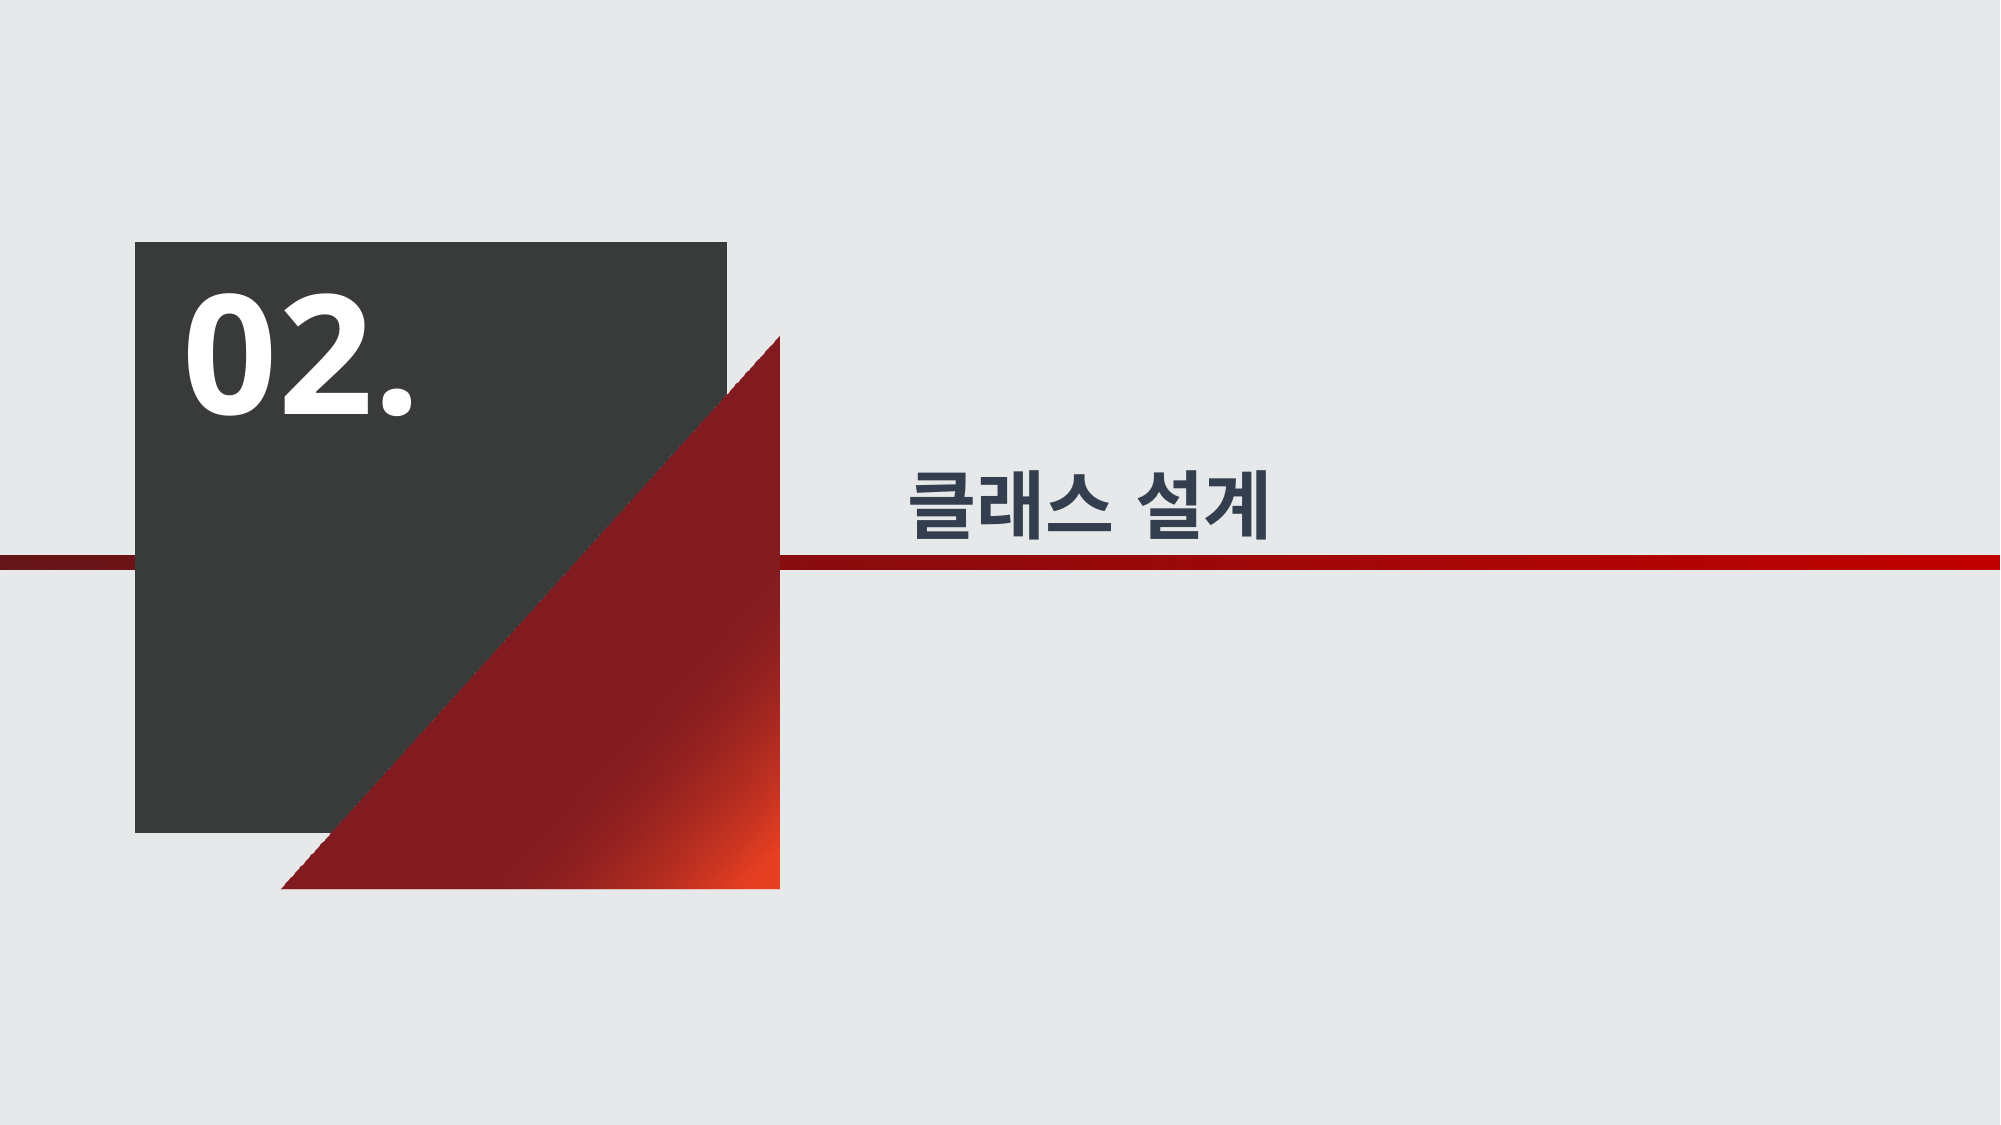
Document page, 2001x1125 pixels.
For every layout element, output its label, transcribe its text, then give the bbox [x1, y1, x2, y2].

list 클래스 설계 [892, 434, 2000, 585]
picture [135, 105, 780, 890]
list 02. [168, 262, 483, 439]
